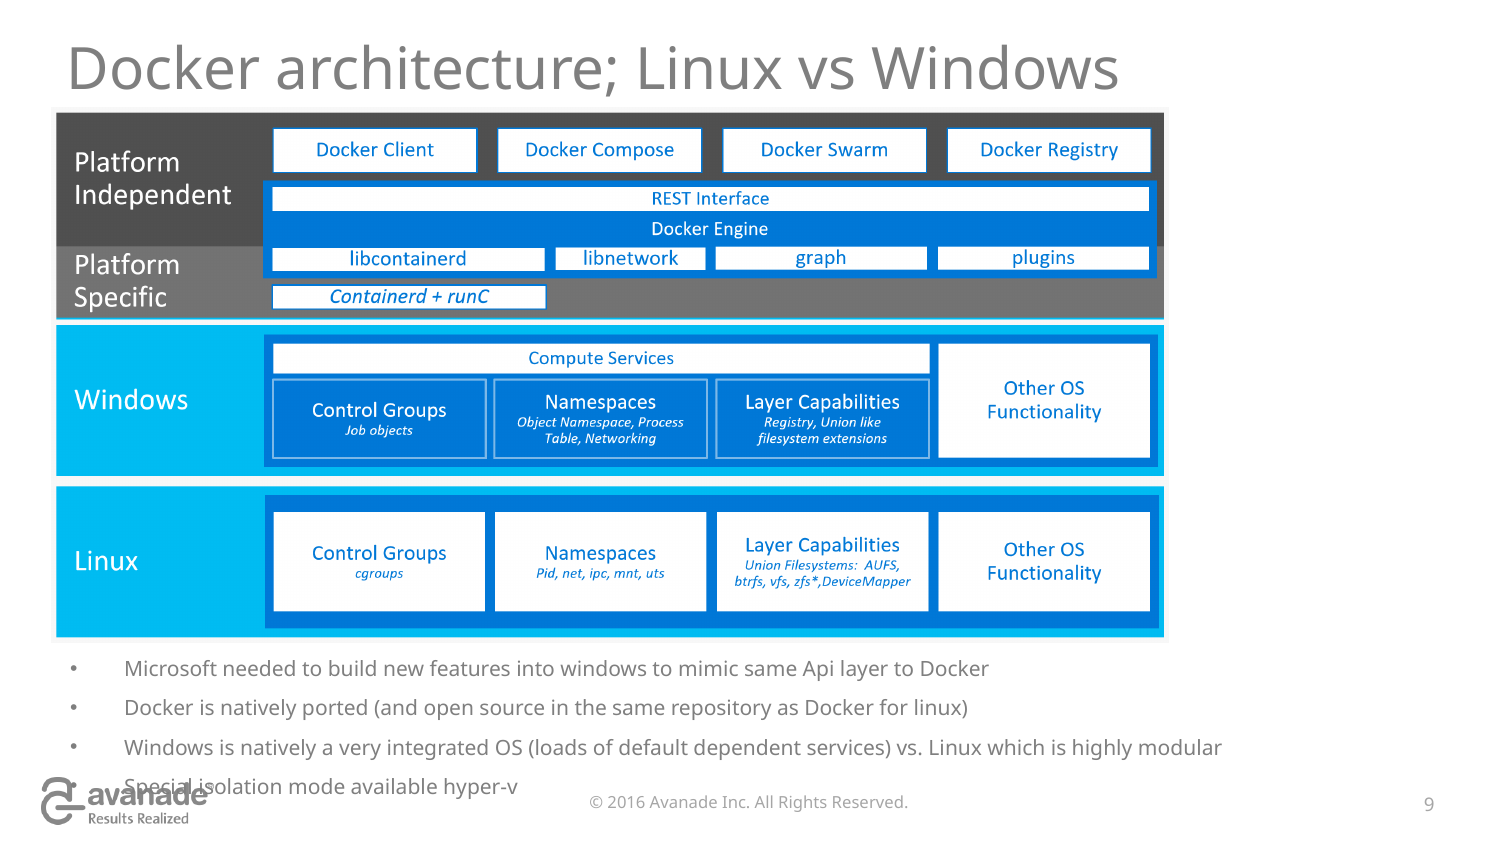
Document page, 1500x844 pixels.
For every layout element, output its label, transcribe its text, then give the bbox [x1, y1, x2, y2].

picture [51, 107, 1169, 644]
picture [37, 772, 217, 829]
title Docker architecture; Linux vs Windows [51, 33, 1402, 99]
list Microsoft needed to build new features into windows to mimic same Api layer to Docker Docker is natively ported (and open source in the same repository as Docker for linux) Windows is natively a very integrated OS (loads of default dependent services) vs. Linux which is highly modular Special isolation mode available hyper-v [55, 643, 1445, 808]
